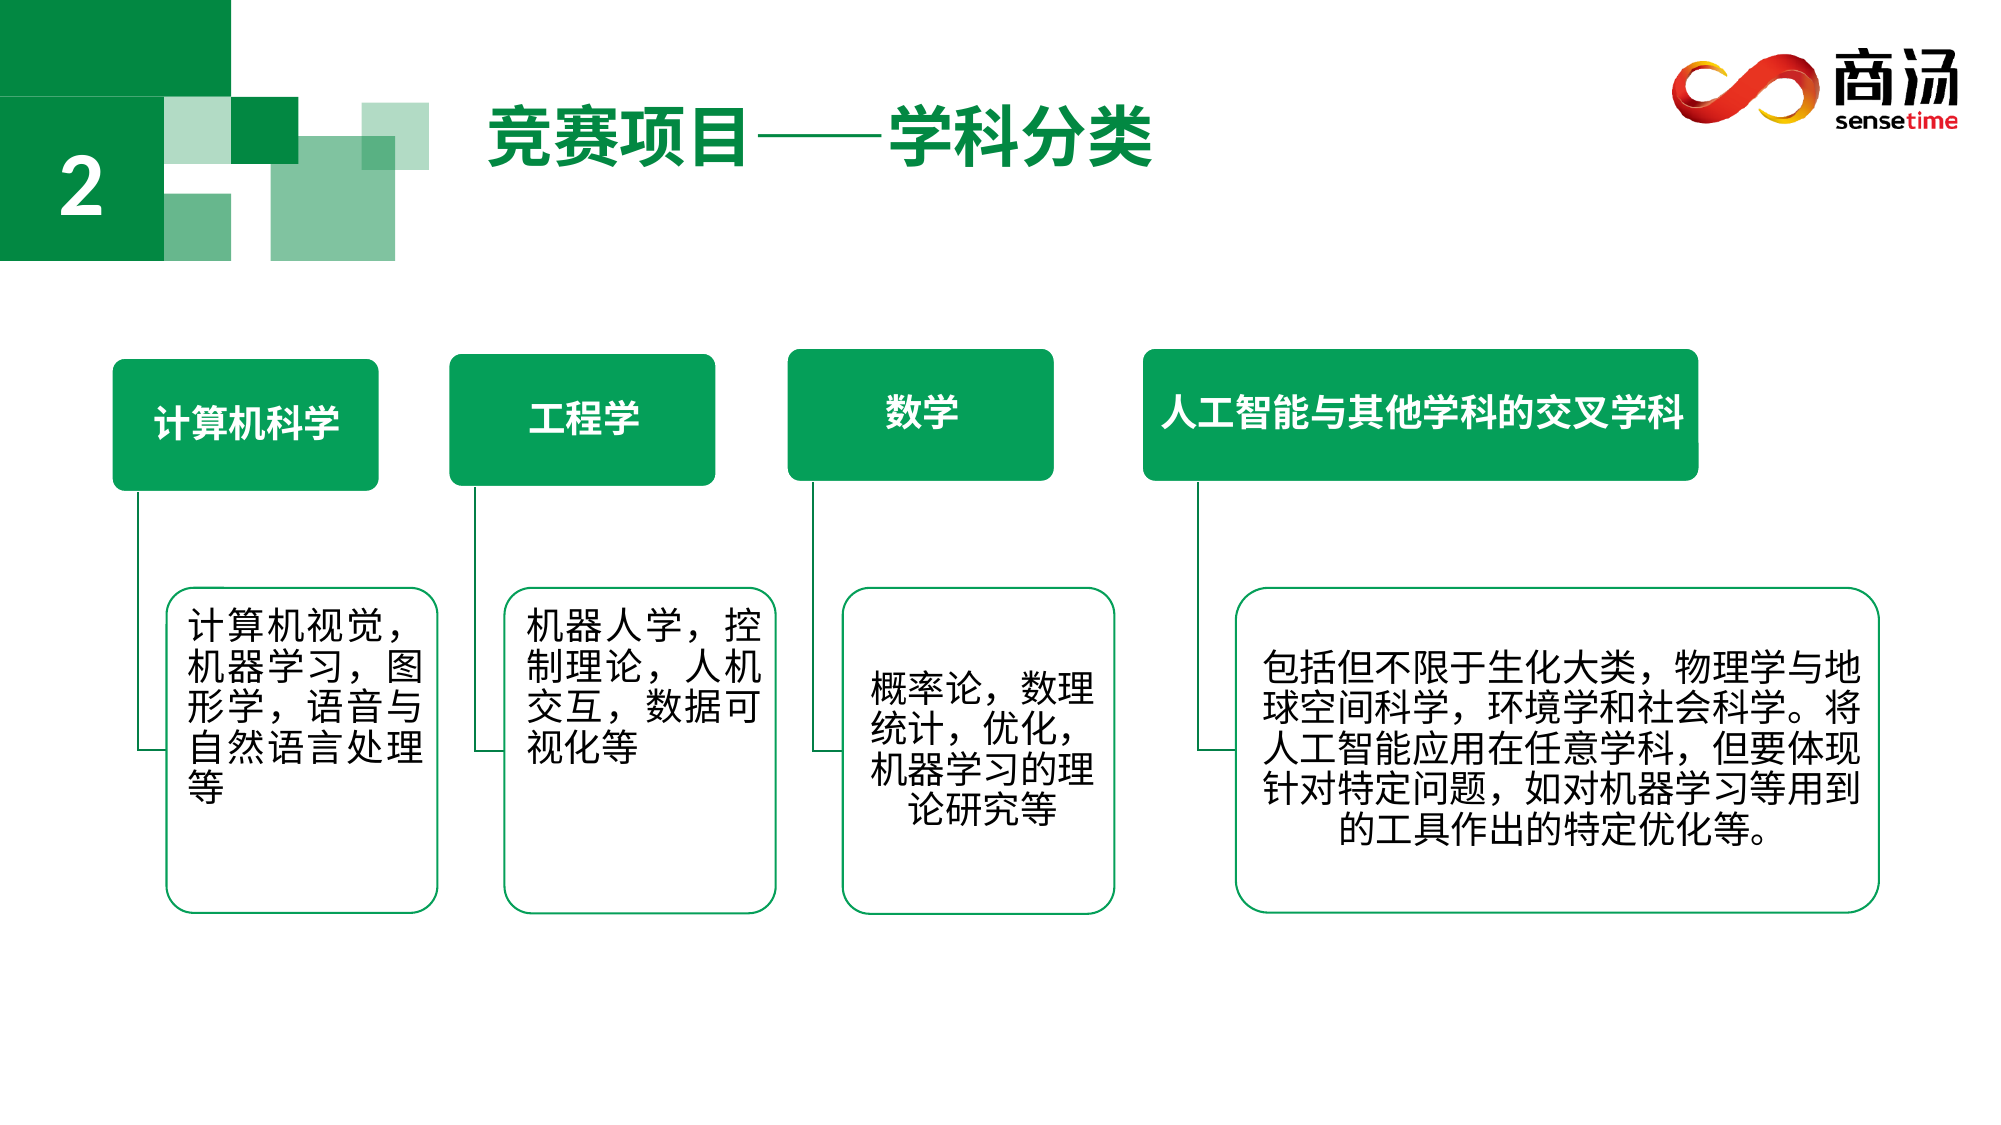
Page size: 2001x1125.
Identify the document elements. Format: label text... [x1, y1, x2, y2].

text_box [111, 260, 1881, 1074]
text_box 2 [0, 96, 165, 262]
list 竞赛项目——学科分类 [471, 96, 1979, 187]
picture [1672, 48, 1958, 96]
